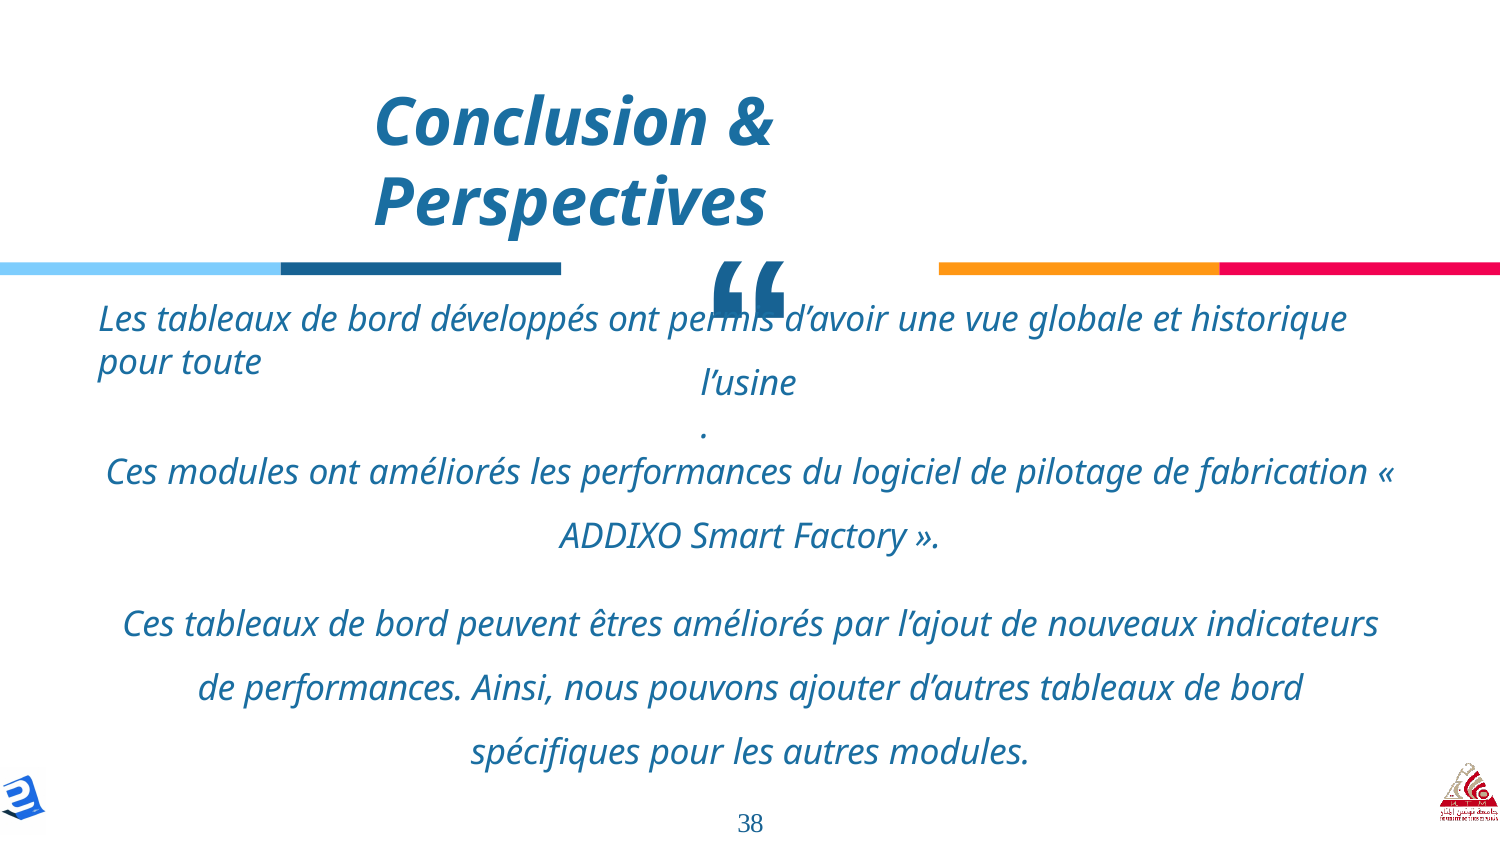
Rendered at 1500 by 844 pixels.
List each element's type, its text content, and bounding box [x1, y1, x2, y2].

text_box “ [697, 239, 802, 294]
text_box Les tableaux de bord développés ont permis d’avoir une vue globale et historique pour toute [95, 294, 1405, 382]
picture [0, 766, 46, 835]
title Conclusion & Perspectives [371, 76, 1098, 239]
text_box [0, 262, 562, 276]
text_box Ces modules ont améliorés les performances du logiciel de pilotage de fabrication « ADDIXO Smart Factory ». Ces tableaux de bord peuvent êtres améliorés par l’ajout de nouveaux indicateurs de performances. Ainsi, nous pouvons ajouter d’autres tableaux de bord spécifiques pour les autres modules. 38 [92, 425, 1408, 838]
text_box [938, 262, 1500, 276]
picture [1438, 761, 1499, 821]
text_box l’usine. [698, 358, 802, 425]
